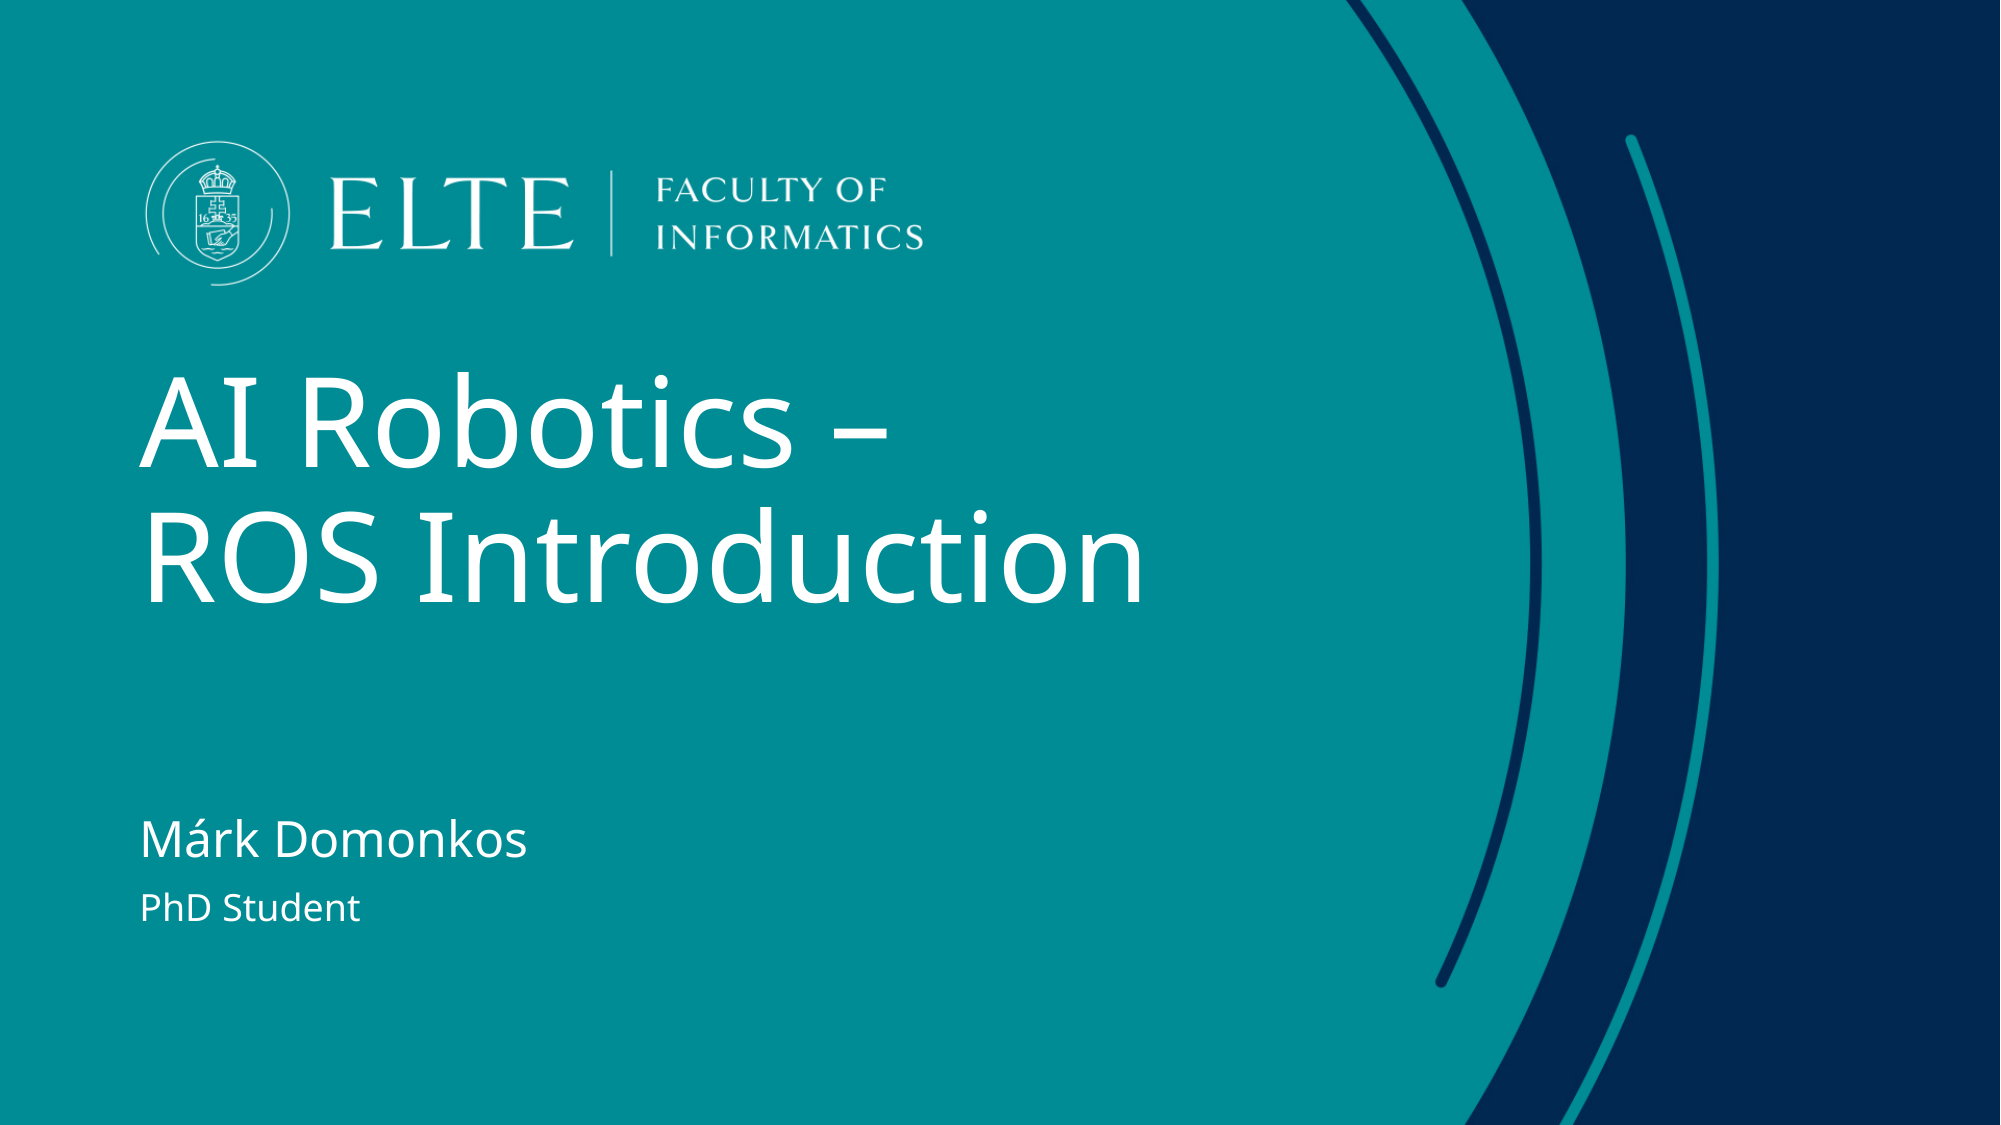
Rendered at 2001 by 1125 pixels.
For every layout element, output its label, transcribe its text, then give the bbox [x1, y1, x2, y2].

title AI Robotics – ROS Introduction [124, 328, 1500, 637]
subtitle Márk Domonkos PhD Student [124, 807, 1105, 951]
picture [0, 0, 2000, 1125]
